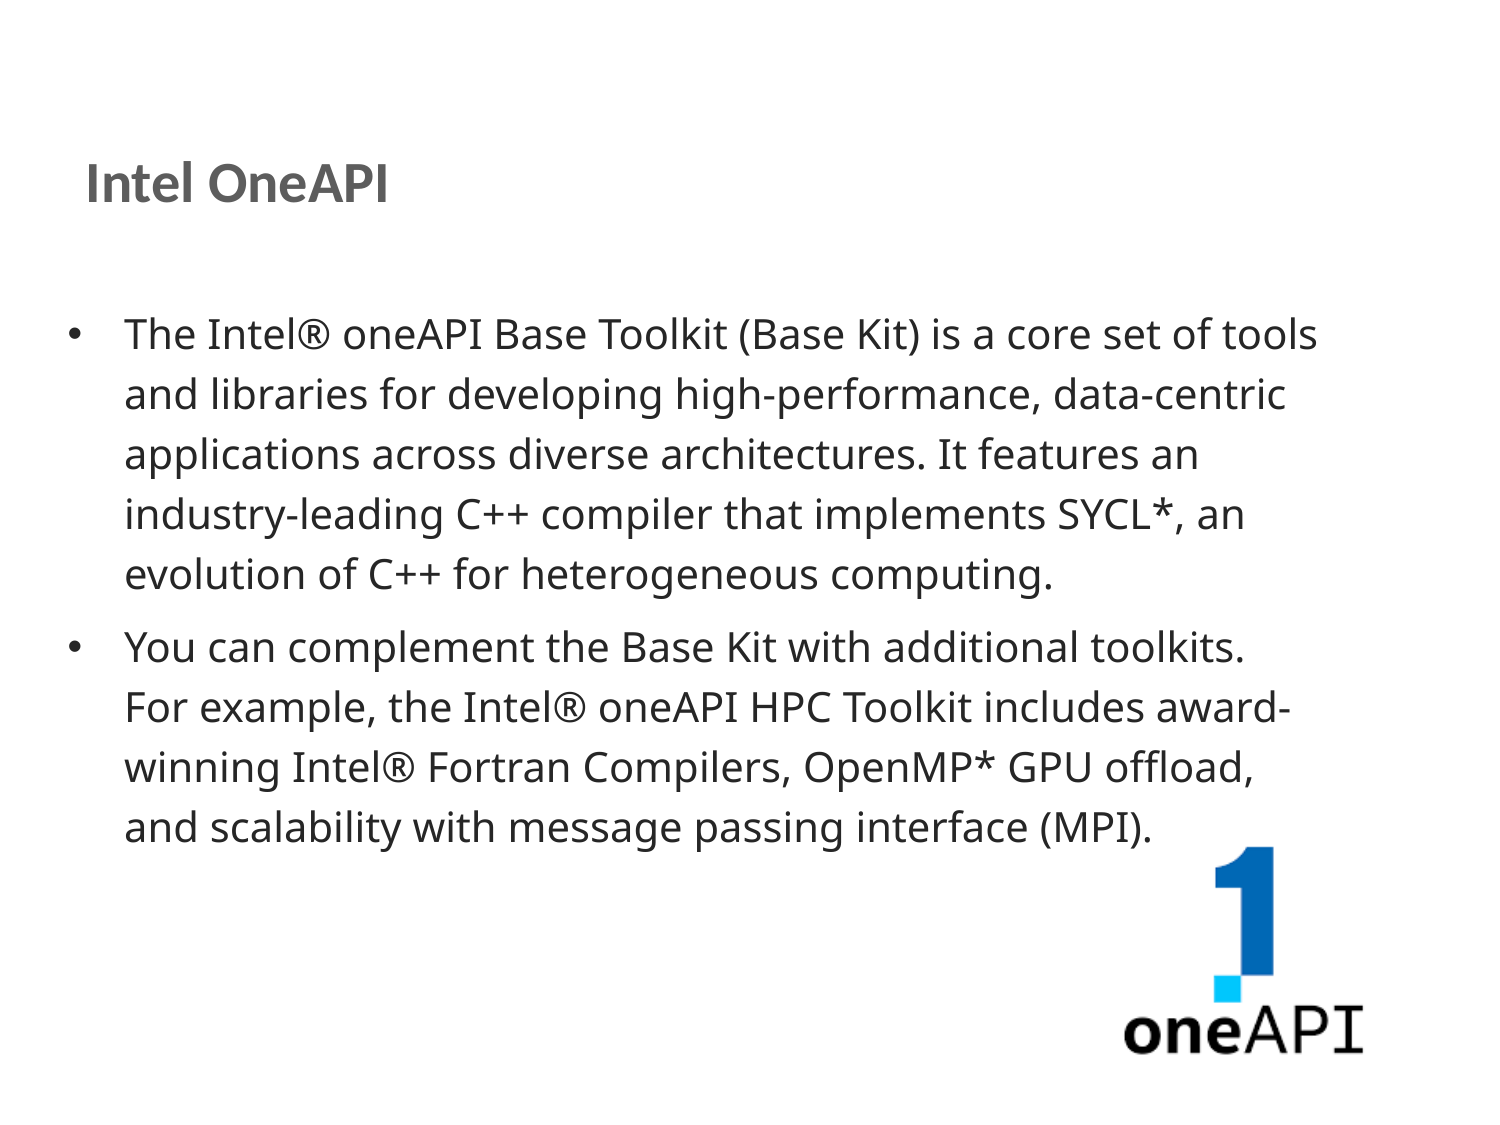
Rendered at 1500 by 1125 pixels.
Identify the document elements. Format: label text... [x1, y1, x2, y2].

picture [1115, 819, 1400, 1083]
text_box Intel OneAPI [70, 137, 821, 222]
text_box The Intel® oneAPI Base Toolkit (Base Kit) is a core set of tools and libraries for developing high-performance, data-centric applications across diverse architectures. It features an industry-leading C++ compiler that implements SYCL*, an evolution of C++ for heterogeneous computing. You can complement the Base Kit with additional toolkits. For example, the Intel® oneAPI HPC Toolkit includes award-winning Intel® Fortran Compilers, OpenMP* GPU offload, and scalability with message passing interface (MPI). [53, 290, 1341, 858]
